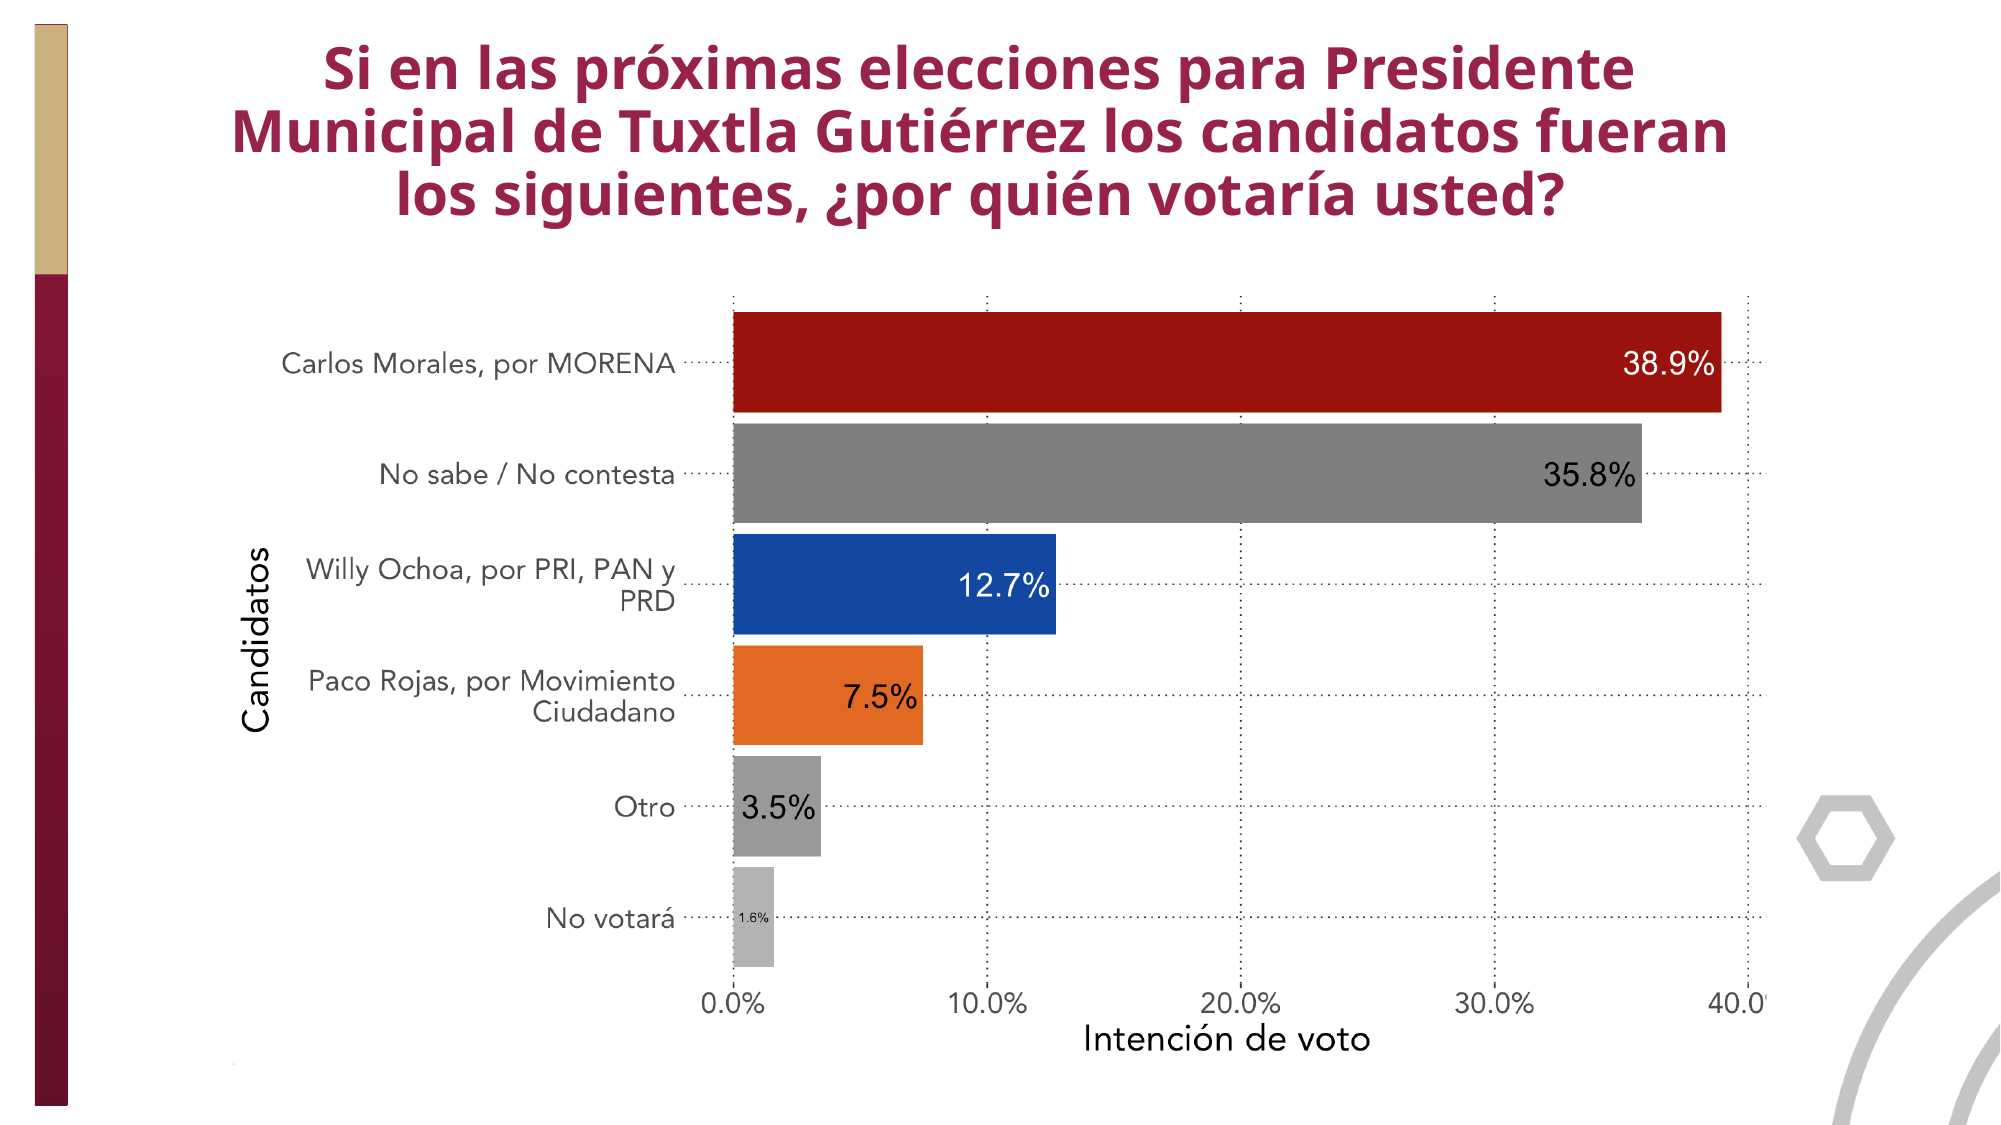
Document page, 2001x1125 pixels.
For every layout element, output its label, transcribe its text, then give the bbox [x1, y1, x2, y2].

title Si en las próximas elecciones para Presidente Municipal de Tuxtla Gutiérrez los candidatos fueran los siguientes, ¿por quién votaría usted? [137, 59, 1823, 278]
picture [233, 295, 2001, 1125]
